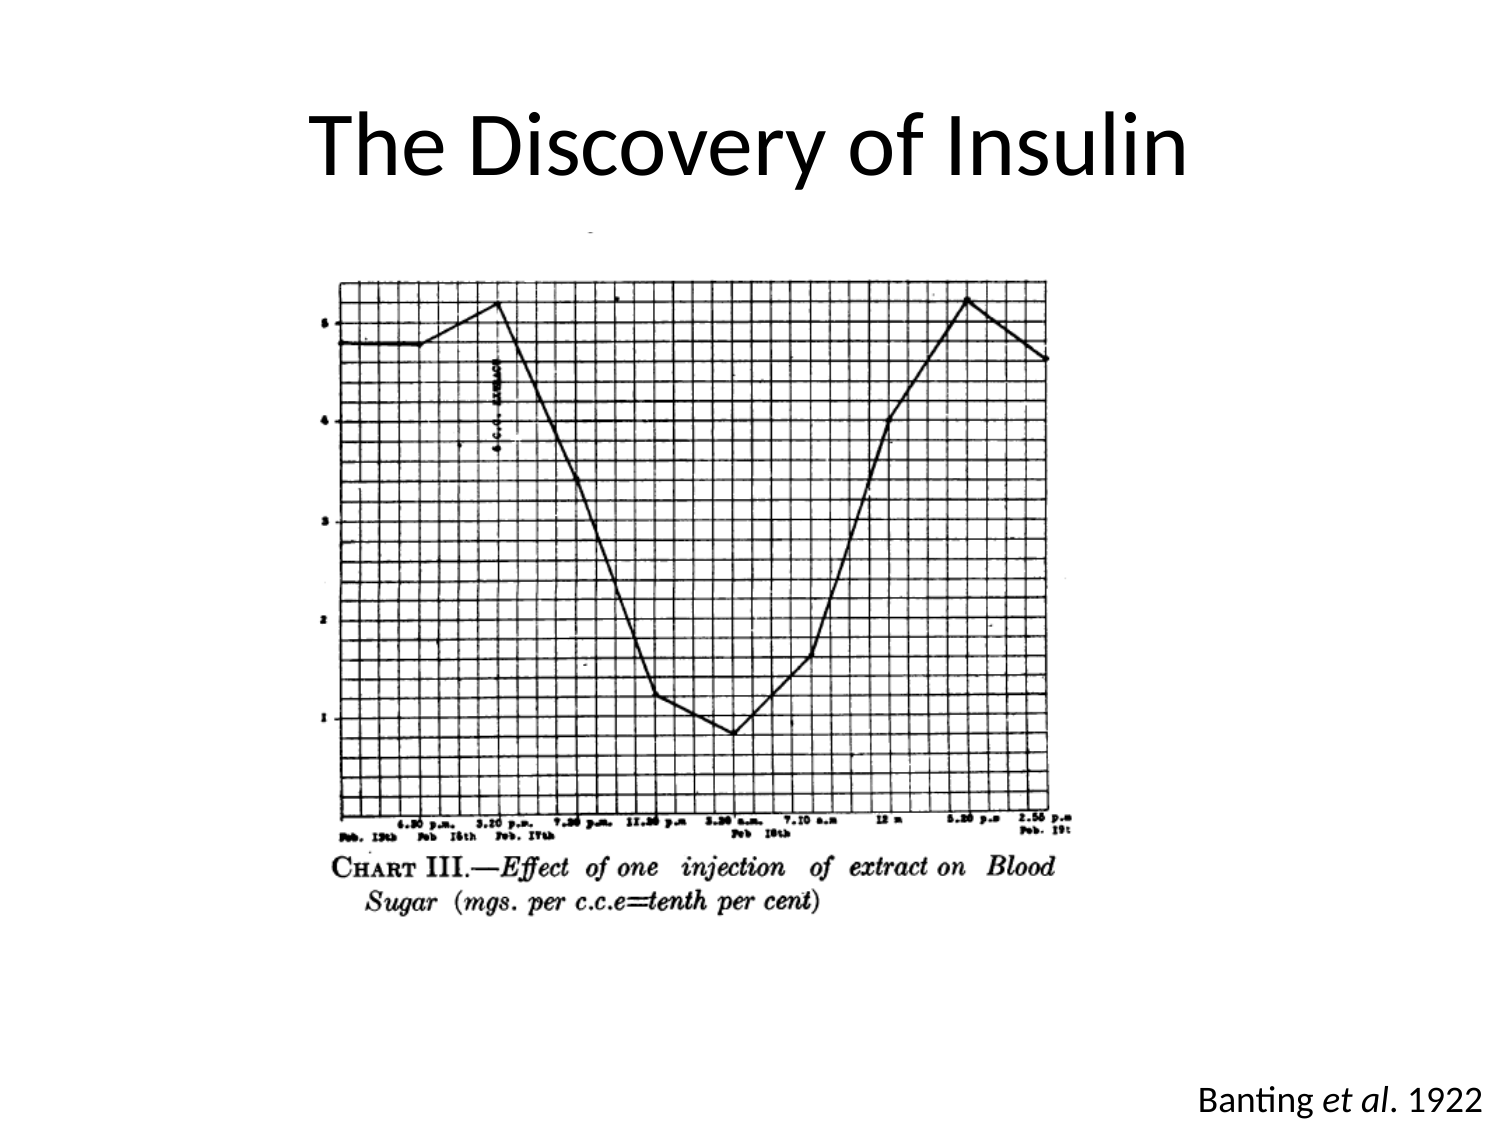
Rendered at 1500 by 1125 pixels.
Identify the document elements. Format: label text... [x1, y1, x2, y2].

title The Discovery of Insulin [75, 45, 1425, 233]
picture [276, 232, 1090, 919]
text_box Banting et al. 1922 [1183, 1067, 1499, 1125]
